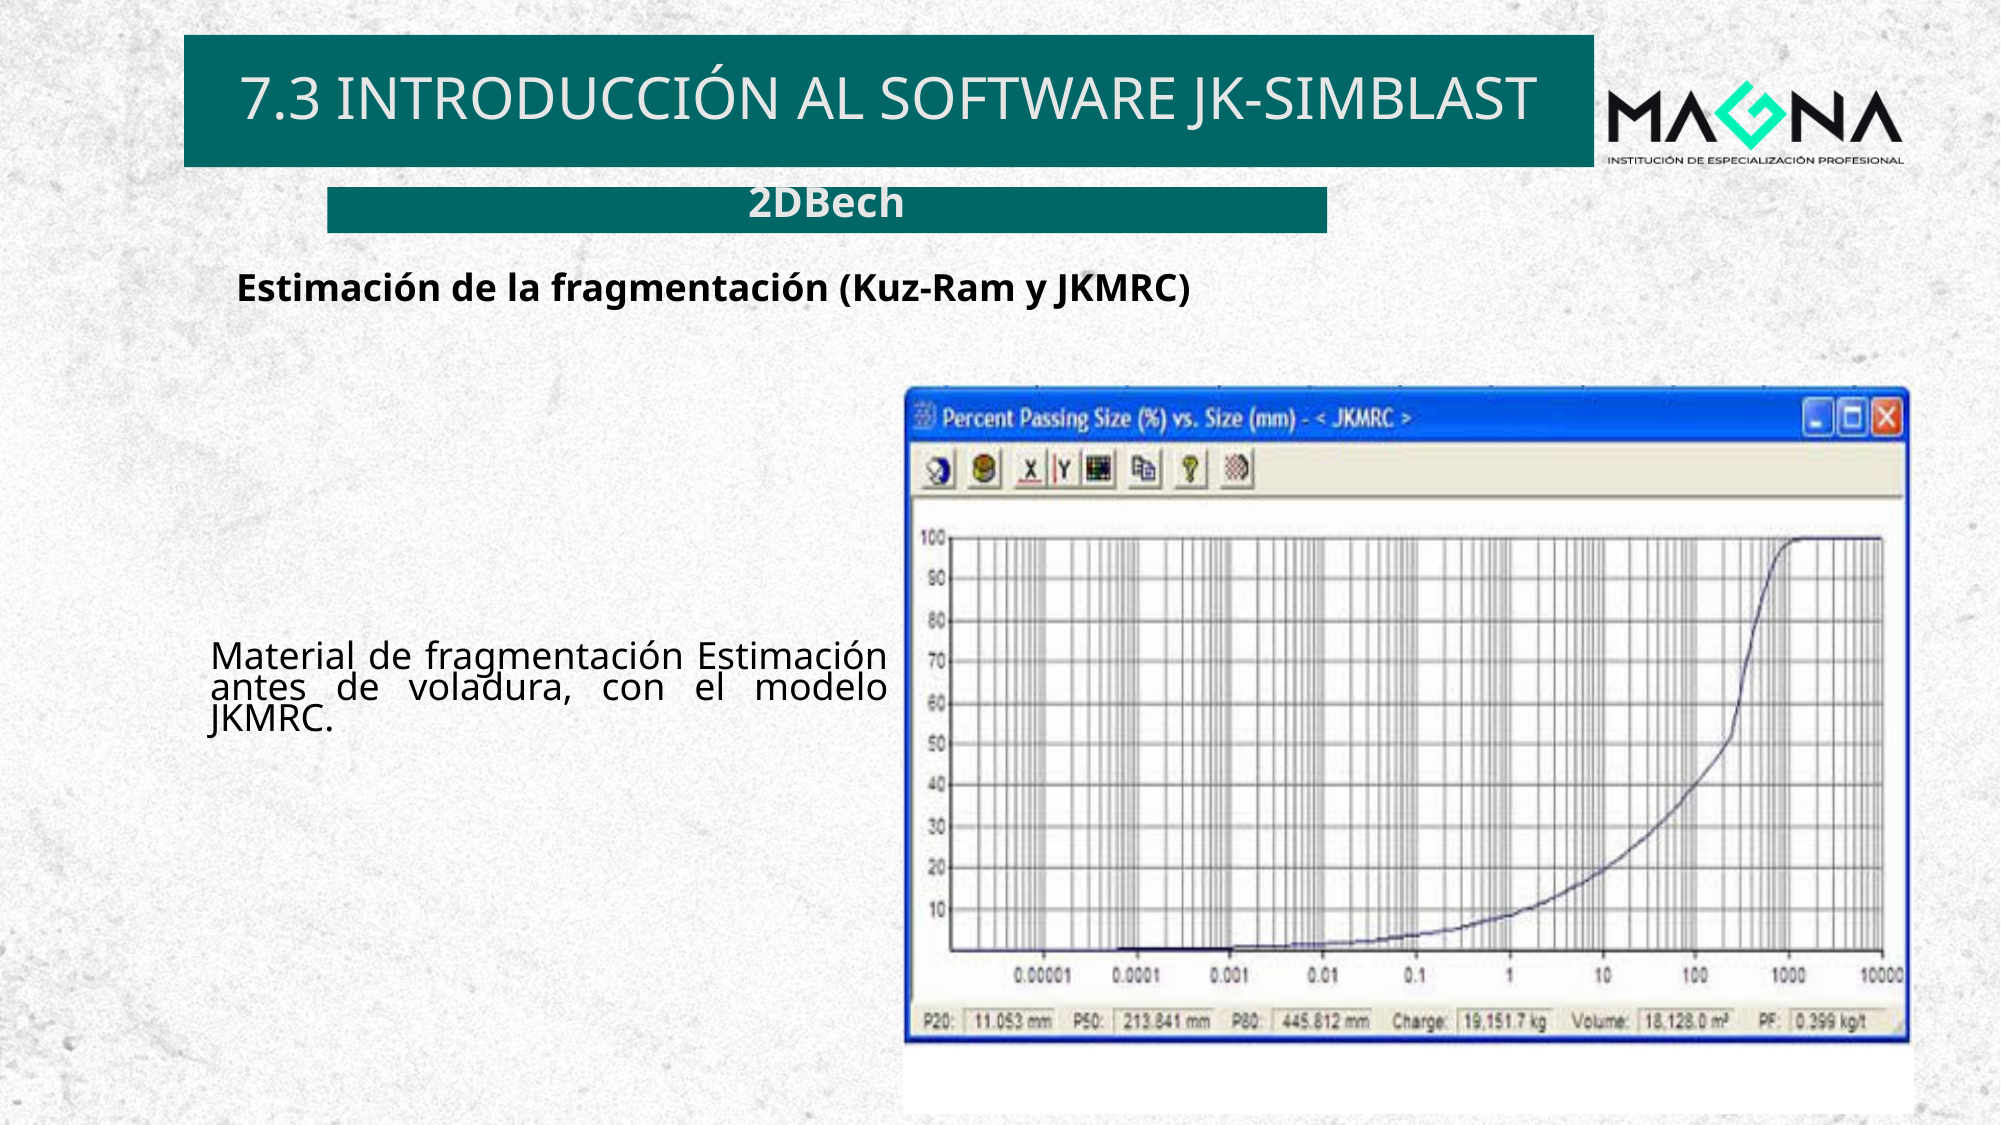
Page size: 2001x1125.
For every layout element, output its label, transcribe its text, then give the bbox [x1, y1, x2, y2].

title 7.3 INTRODUCCIÓN AL SOFTWARE JK-SIMBLAST [184, 34, 1595, 168]
text_box Material de fragmentación Estimación antes de voladura, con el modelo JKMRC. [195, 638, 903, 747]
text_box 2DBech [327, 187, 1328, 234]
text_box Estimación de la fragmentación (Kuz-Ram y JKMRC) [221, 256, 1390, 316]
picture [0, 0, 2001, 1125]
